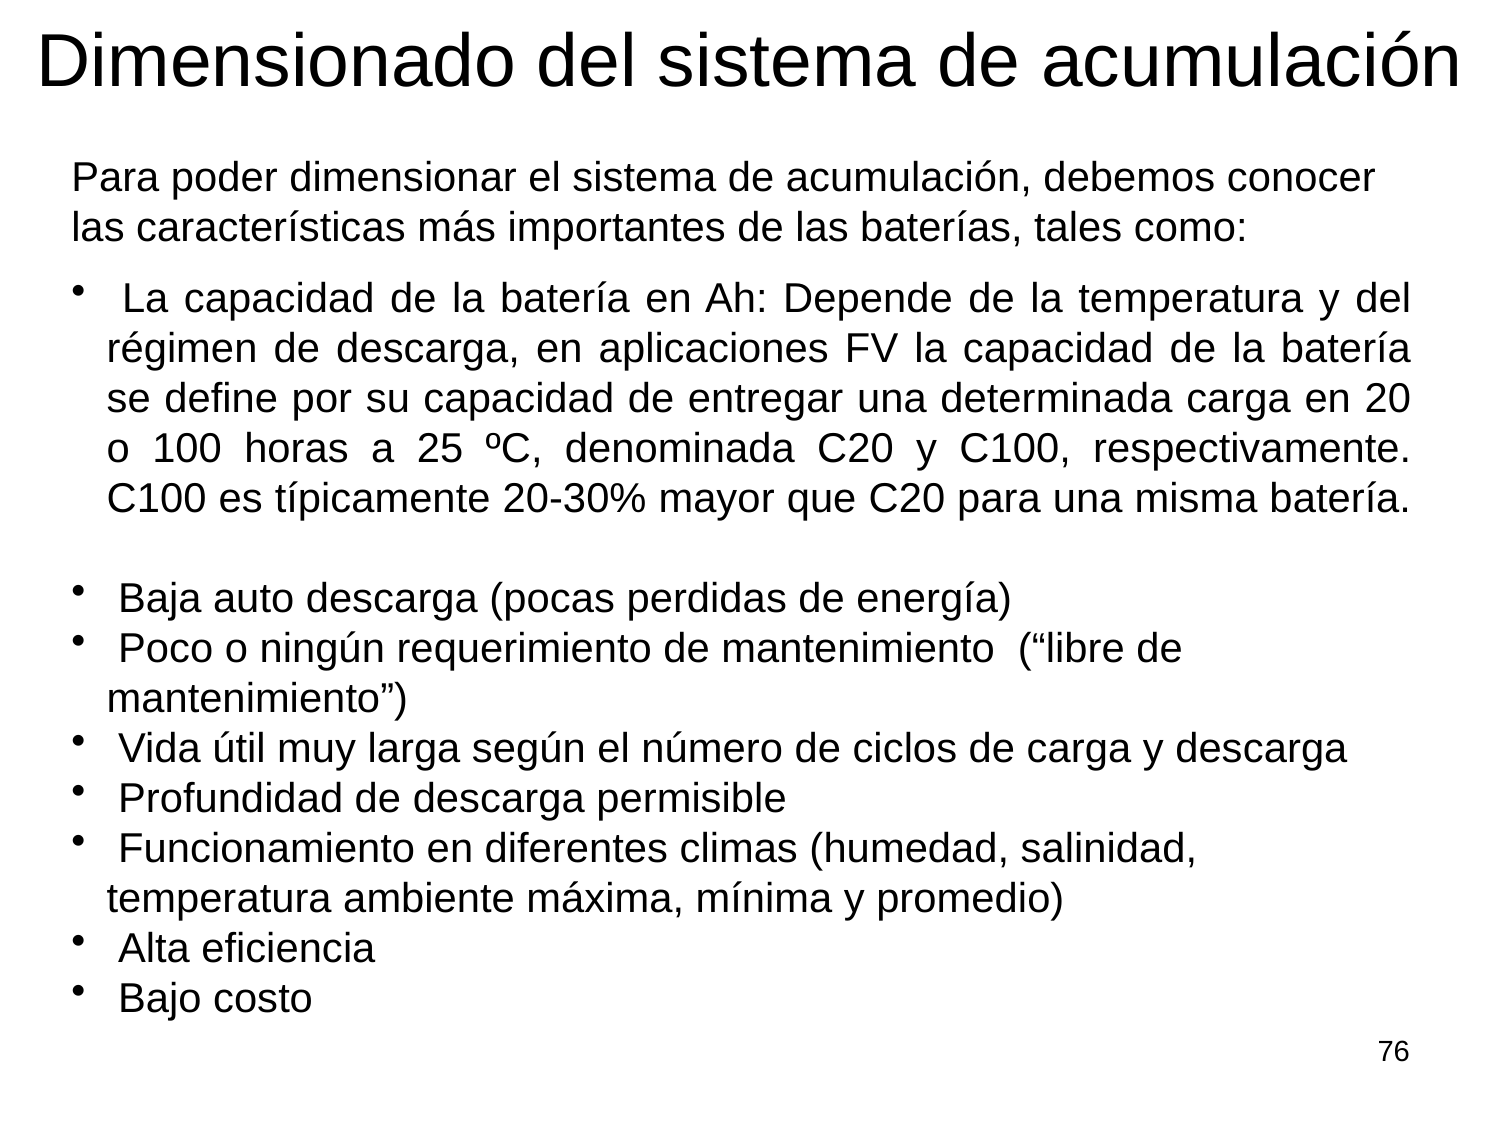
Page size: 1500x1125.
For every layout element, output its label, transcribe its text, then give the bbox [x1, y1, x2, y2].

slide_number 76 [1074, 1024, 1426, 1103]
title Dimensionado del sistema de acumulación [0, 0, 1500, 114]
text_box Para poder dimensionar el sistema de acumulación, debemos conocer las características más importantes de las baterías, tales como: La capacidad de la batería en Ah: Depende de la temperatura y del régimen de descarga, en aplicaciones FV la capacidad de la batería se define por su capacidad de entregar una determinada carga en 20 o 100 horas a 25 ºC, denominada C20 y C100, respectivamente. C100 es típicamente 20-30% mayor que C20 para una misma batería. Baja auto descarga (pocas perdidas de energía) Poco o ningún requerimiento de mantenimiento (“libre de mantenimiento”) Vida útil muy larga según el número de ciclos de carga y descarga Profundidad de descarga permisible Funcionamiento en diferentes climas (humedad, salinidad, temperatura ambiente máxima, mínima y promedio) Alta eficiencia Bajo costo [56, 142, 1427, 1029]
